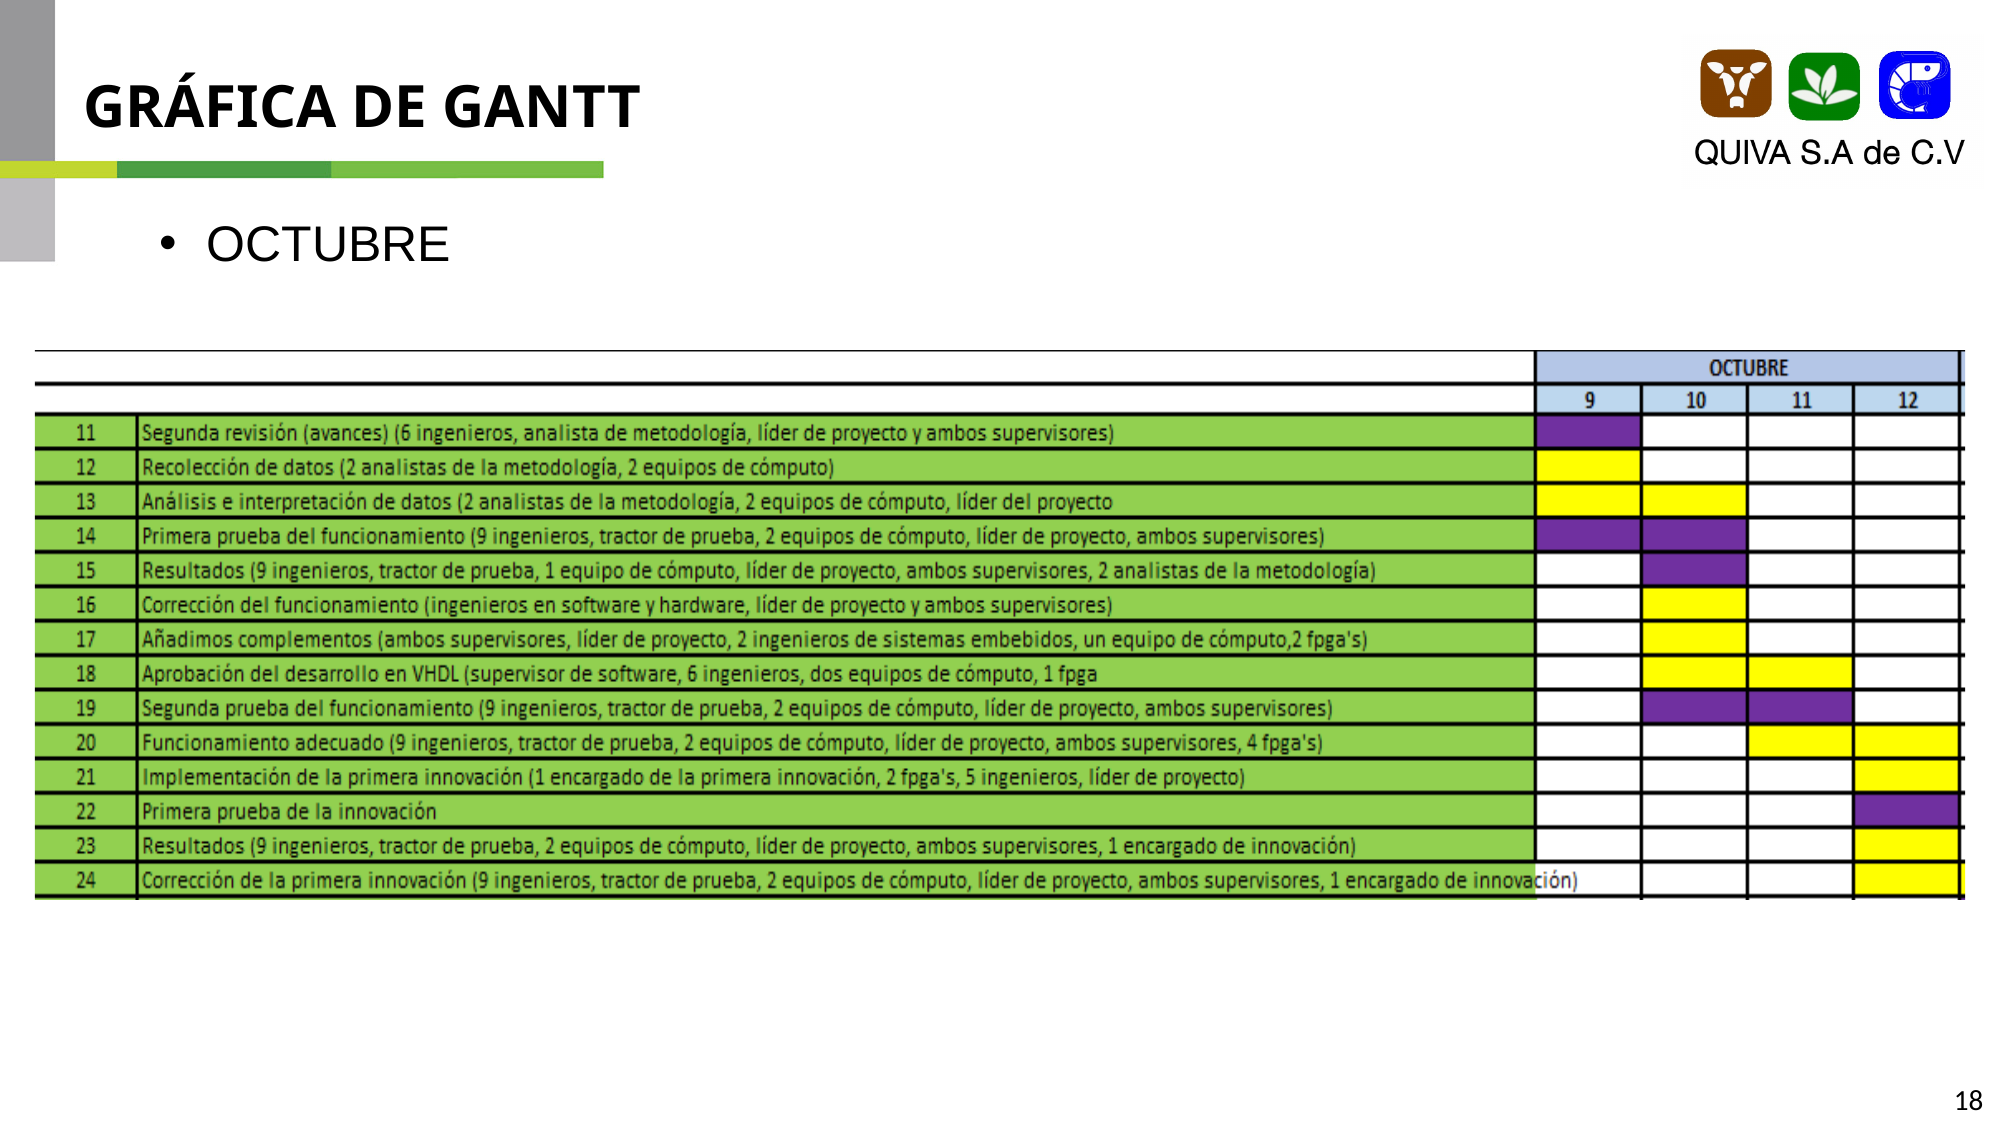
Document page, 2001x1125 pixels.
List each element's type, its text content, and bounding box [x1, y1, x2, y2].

text_box OCTUBRE [145, 204, 1717, 280]
text_box GRÁFICA DE GANTT [68, 70, 1681, 172]
picture [0, 0, 2000, 1125]
